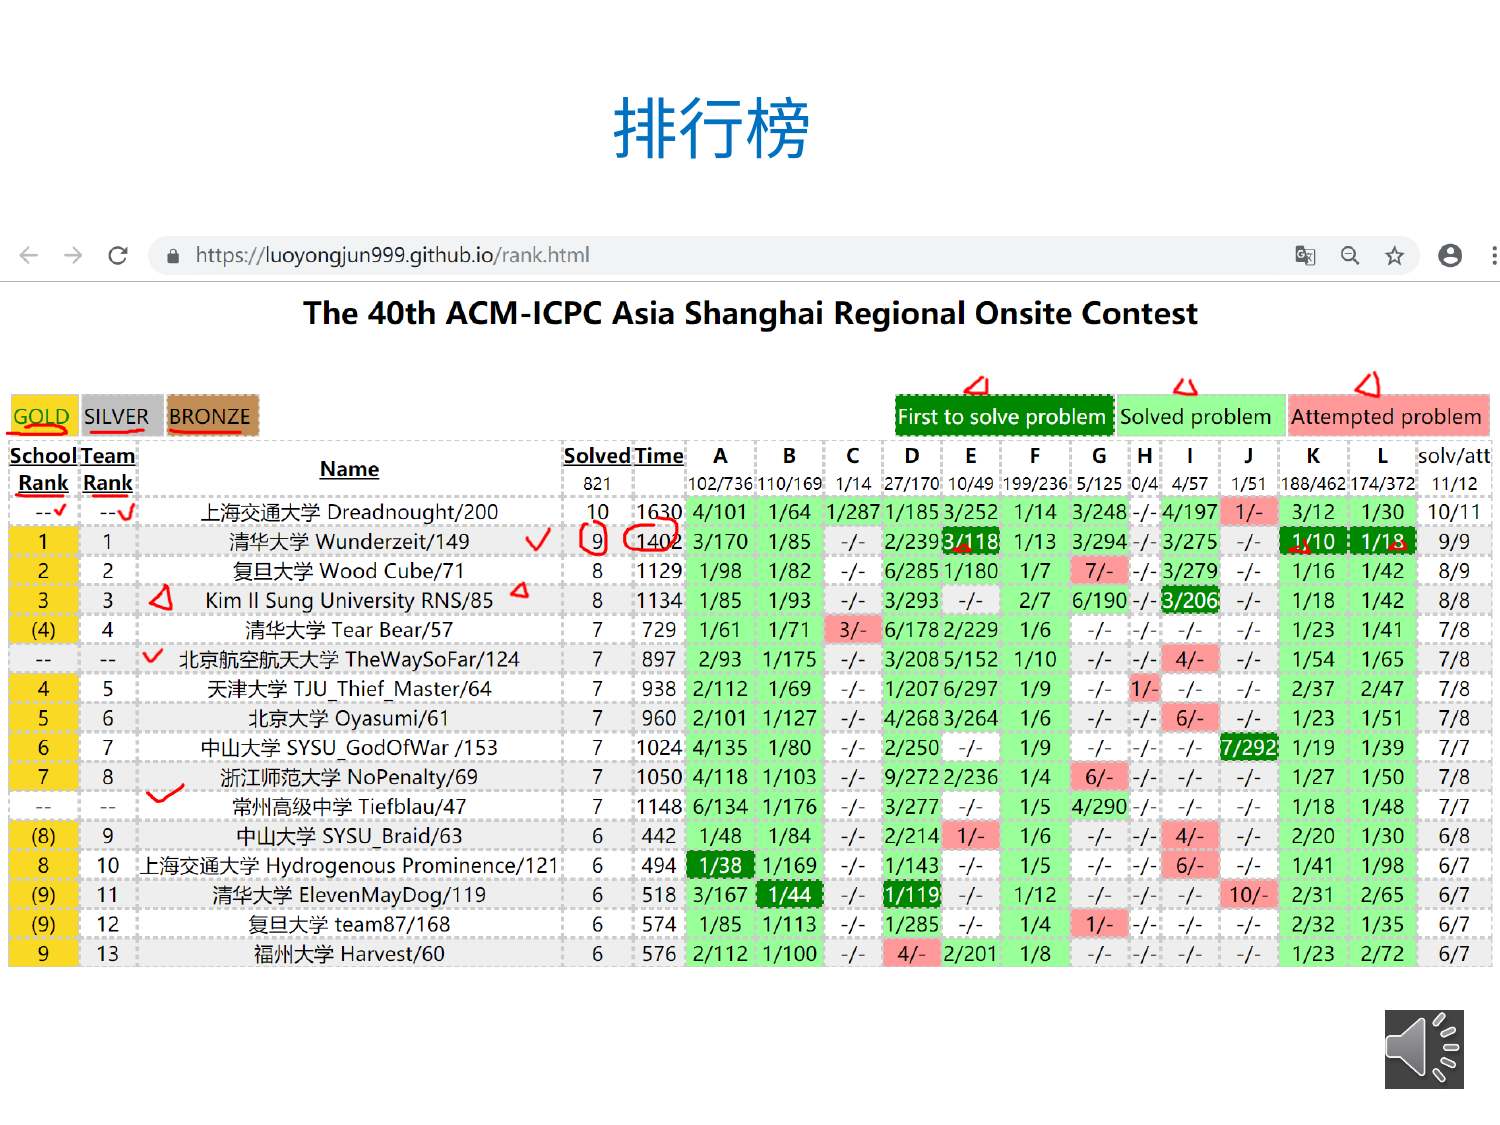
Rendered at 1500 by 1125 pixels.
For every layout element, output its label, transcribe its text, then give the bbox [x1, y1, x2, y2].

title 排行榜 [480, 63, 944, 191]
picture [1384, 1009, 1465, 1090]
picture [0, 234, 1500, 967]
